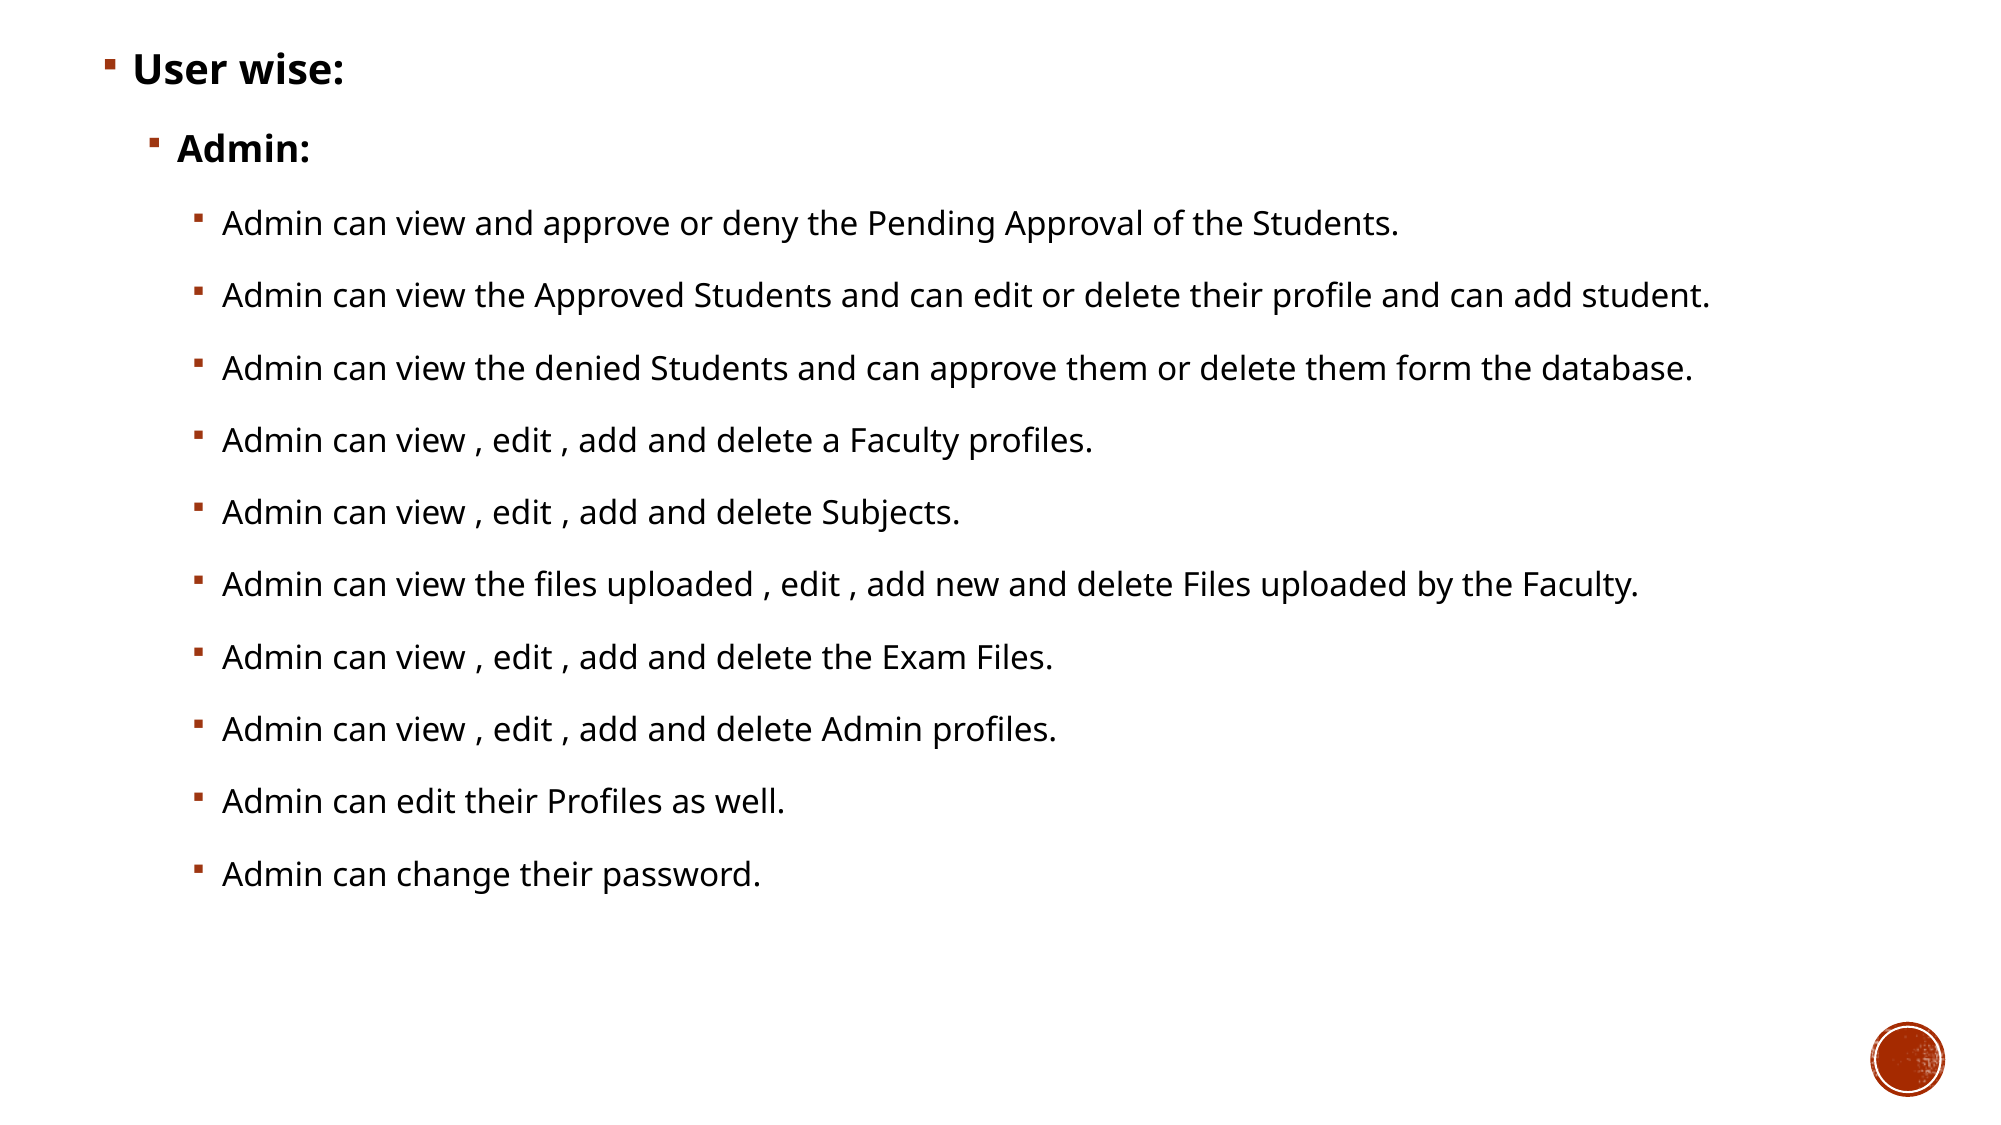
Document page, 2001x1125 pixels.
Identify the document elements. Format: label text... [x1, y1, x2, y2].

list User wise: Admin: Admin can view and approve or deny the Pending Approval of the Students. Admin can view the Approved Students and can edit or delete their profile and can add student. Admin can view the denied Students and can approve them or delete them form the database. Admin can view , edit , add and delete a Faculty profiles. Admin can view , edit , add and delete Subjects. Admin can view the files uploaded , edit , add new and delete Files uploaded by the Faculty. Admin can view , edit , add and delete the Exam Files. Admin can view , edit , add and delete Admin profiles. Admin can edit their Profiles as well. Admin can change their password. [87, 41, 1826, 1048]
